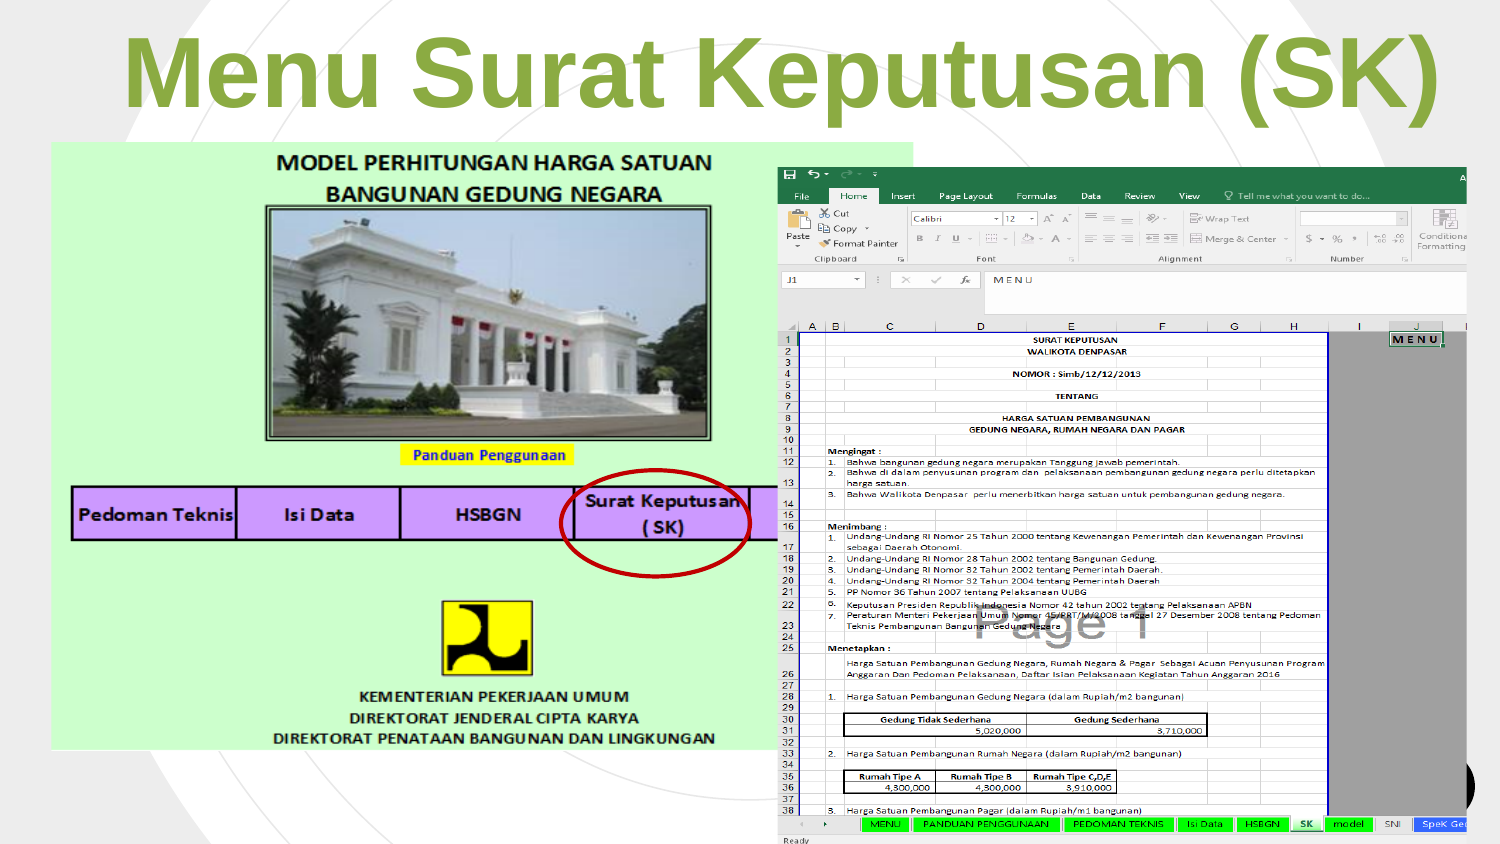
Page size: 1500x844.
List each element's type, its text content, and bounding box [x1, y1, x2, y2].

picture [51, 141, 1467, 844]
text_box Menu Surat Keputusan (SK) [107, 0, 1459, 135]
